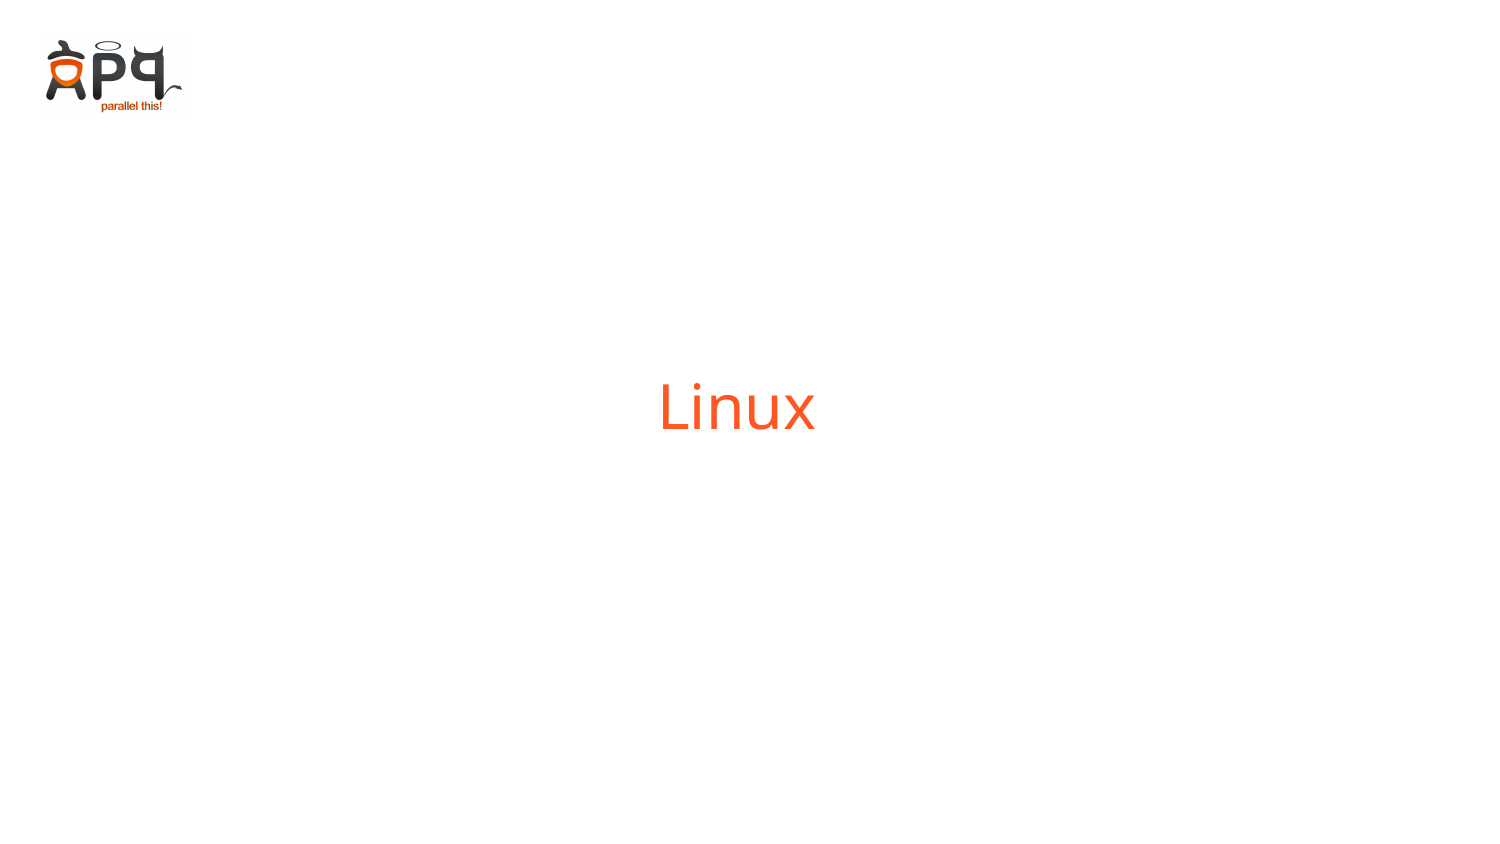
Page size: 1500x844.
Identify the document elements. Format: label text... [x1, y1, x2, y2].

text_box Linux [642, 351, 995, 446]
picture [41, 38, 187, 115]
